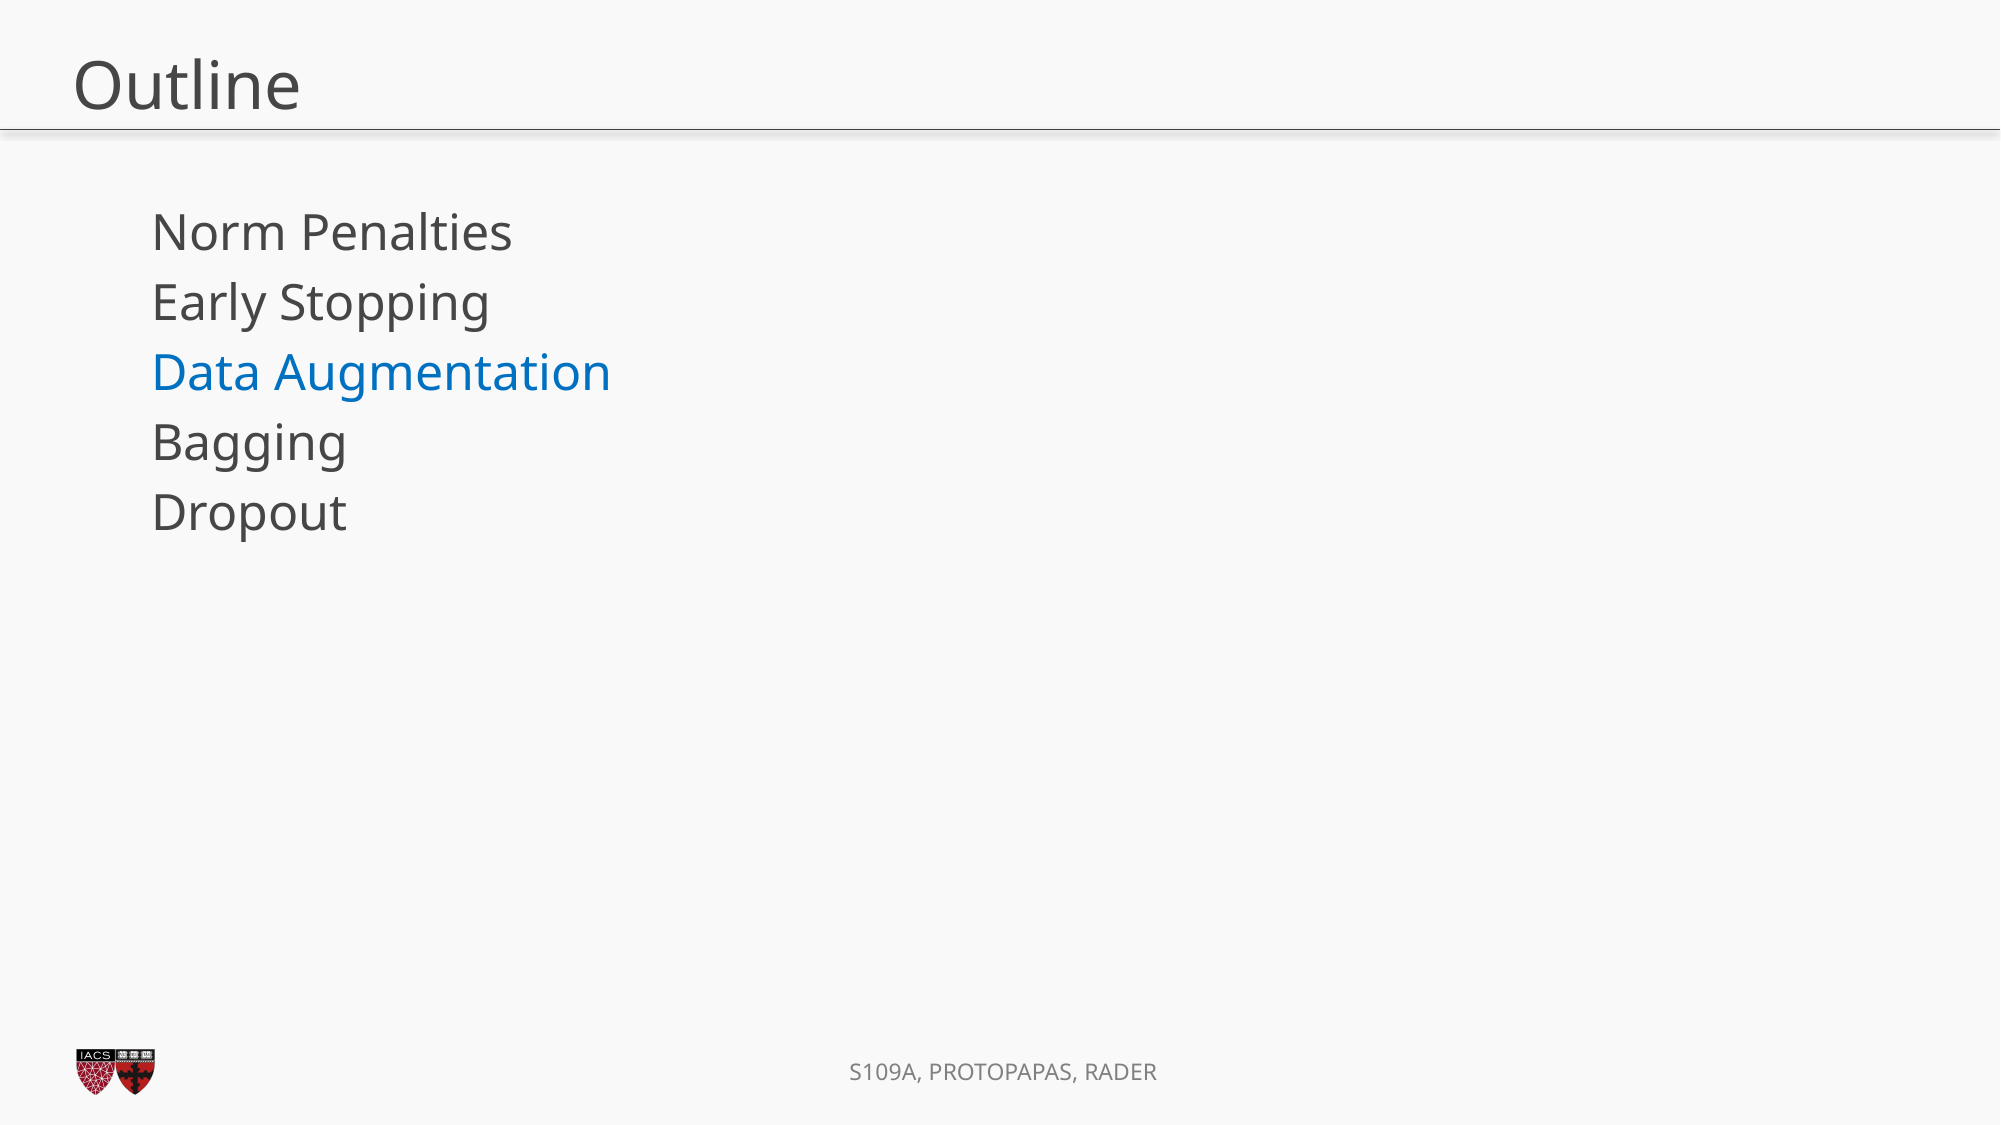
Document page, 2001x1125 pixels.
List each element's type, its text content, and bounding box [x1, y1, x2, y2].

title Outline [57, 35, 1943, 162]
picture [75, 1049, 155, 1095]
list Norm Penalties Early Stopping Data Augmentation Bagging Dropout [136, 193, 1831, 540]
